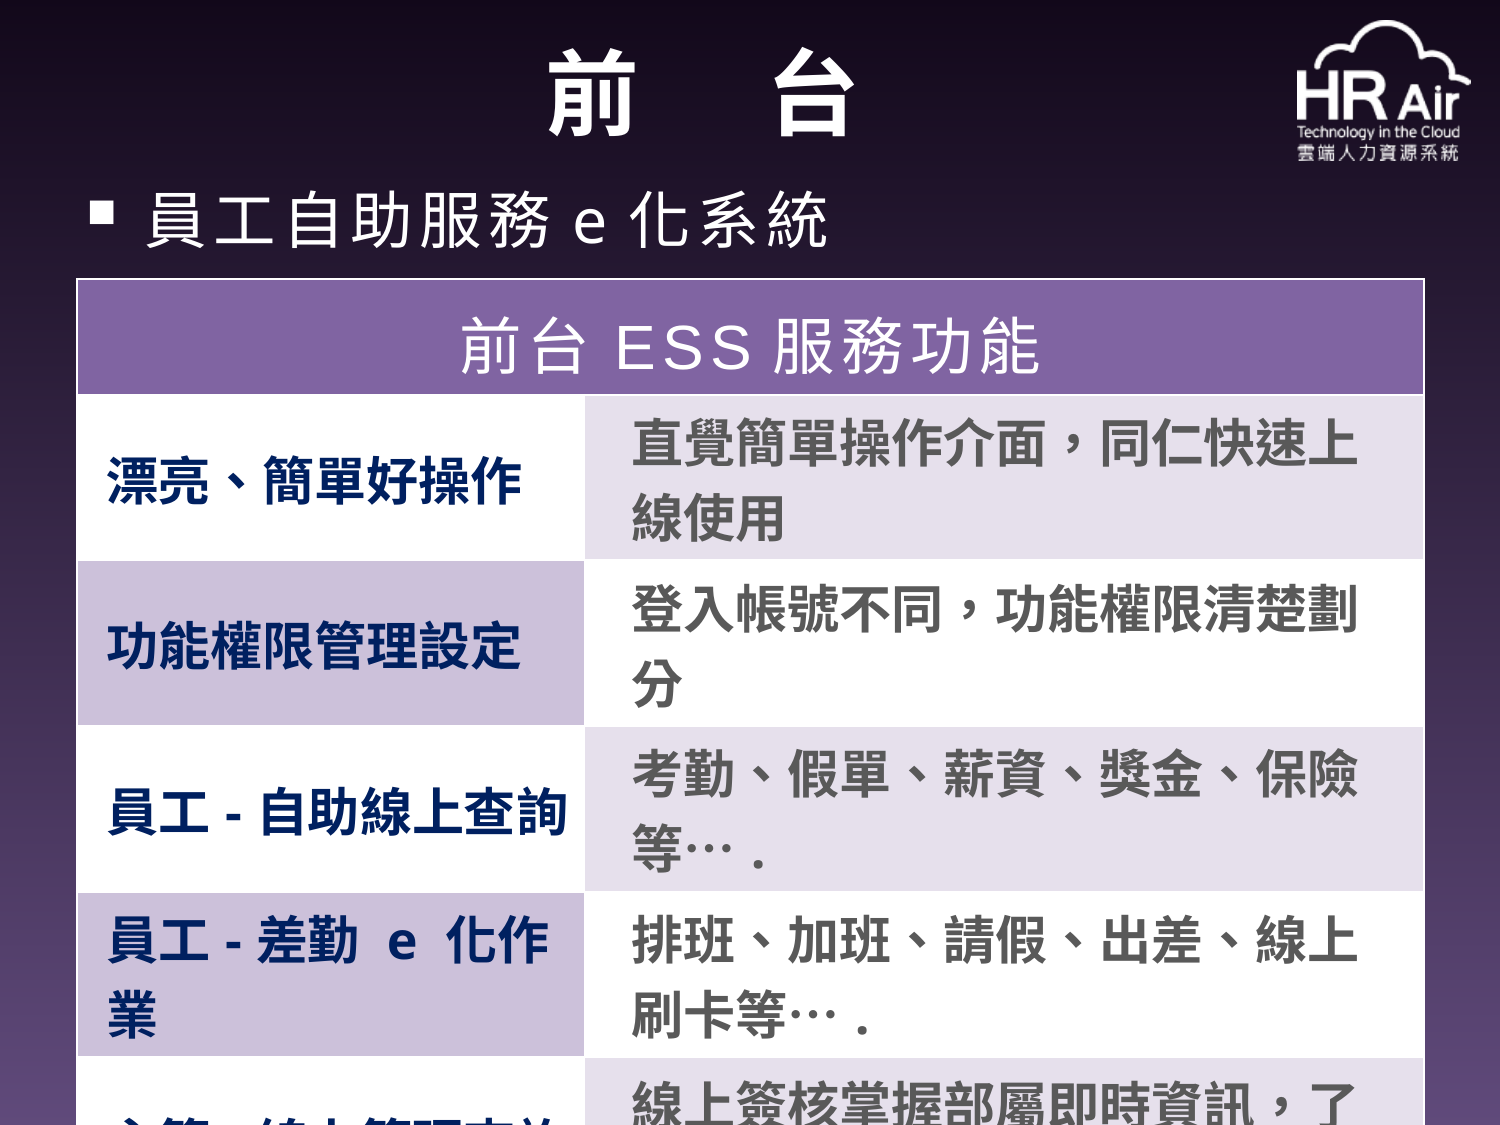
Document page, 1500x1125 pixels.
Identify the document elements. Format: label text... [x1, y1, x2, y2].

table_cell 漂亮、簡單好操作 [78, 396, 584, 559]
table_cell 員工-自助線上查詢 [78, 727, 584, 891]
table_cell 線上簽核掌握部屬即時資訊，了解人員分佈及變化 [585, 1058, 1423, 1125]
picture [1297, 20, 1471, 161]
table_cell 登入帳號不同，功能權限清楚劃分 [585, 561, 1423, 725]
title 前 台 [135, 0, 1270, 185]
table_cell 員工-差勤 e 化作業 [78, 893, 584, 1056]
table_cell 排班、加班、請假、出差、線上刷卡等…. [585, 893, 1423, 1056]
text_box 員工自助服務e化系統 [71, 173, 844, 263]
table_header 前台ESS服務功能 [78, 280, 1423, 394]
table_cell 考勤、假單、薪資、獎金、保險等…. [585, 727, 1423, 891]
table_cell 功能權限管理設定 [78, 561, 584, 725]
table_cell 主管-線上管理查詢 [78, 1058, 584, 1125]
table_cell 直覺簡單操作介面，同仁快速上線使用 [585, 396, 1423, 559]
